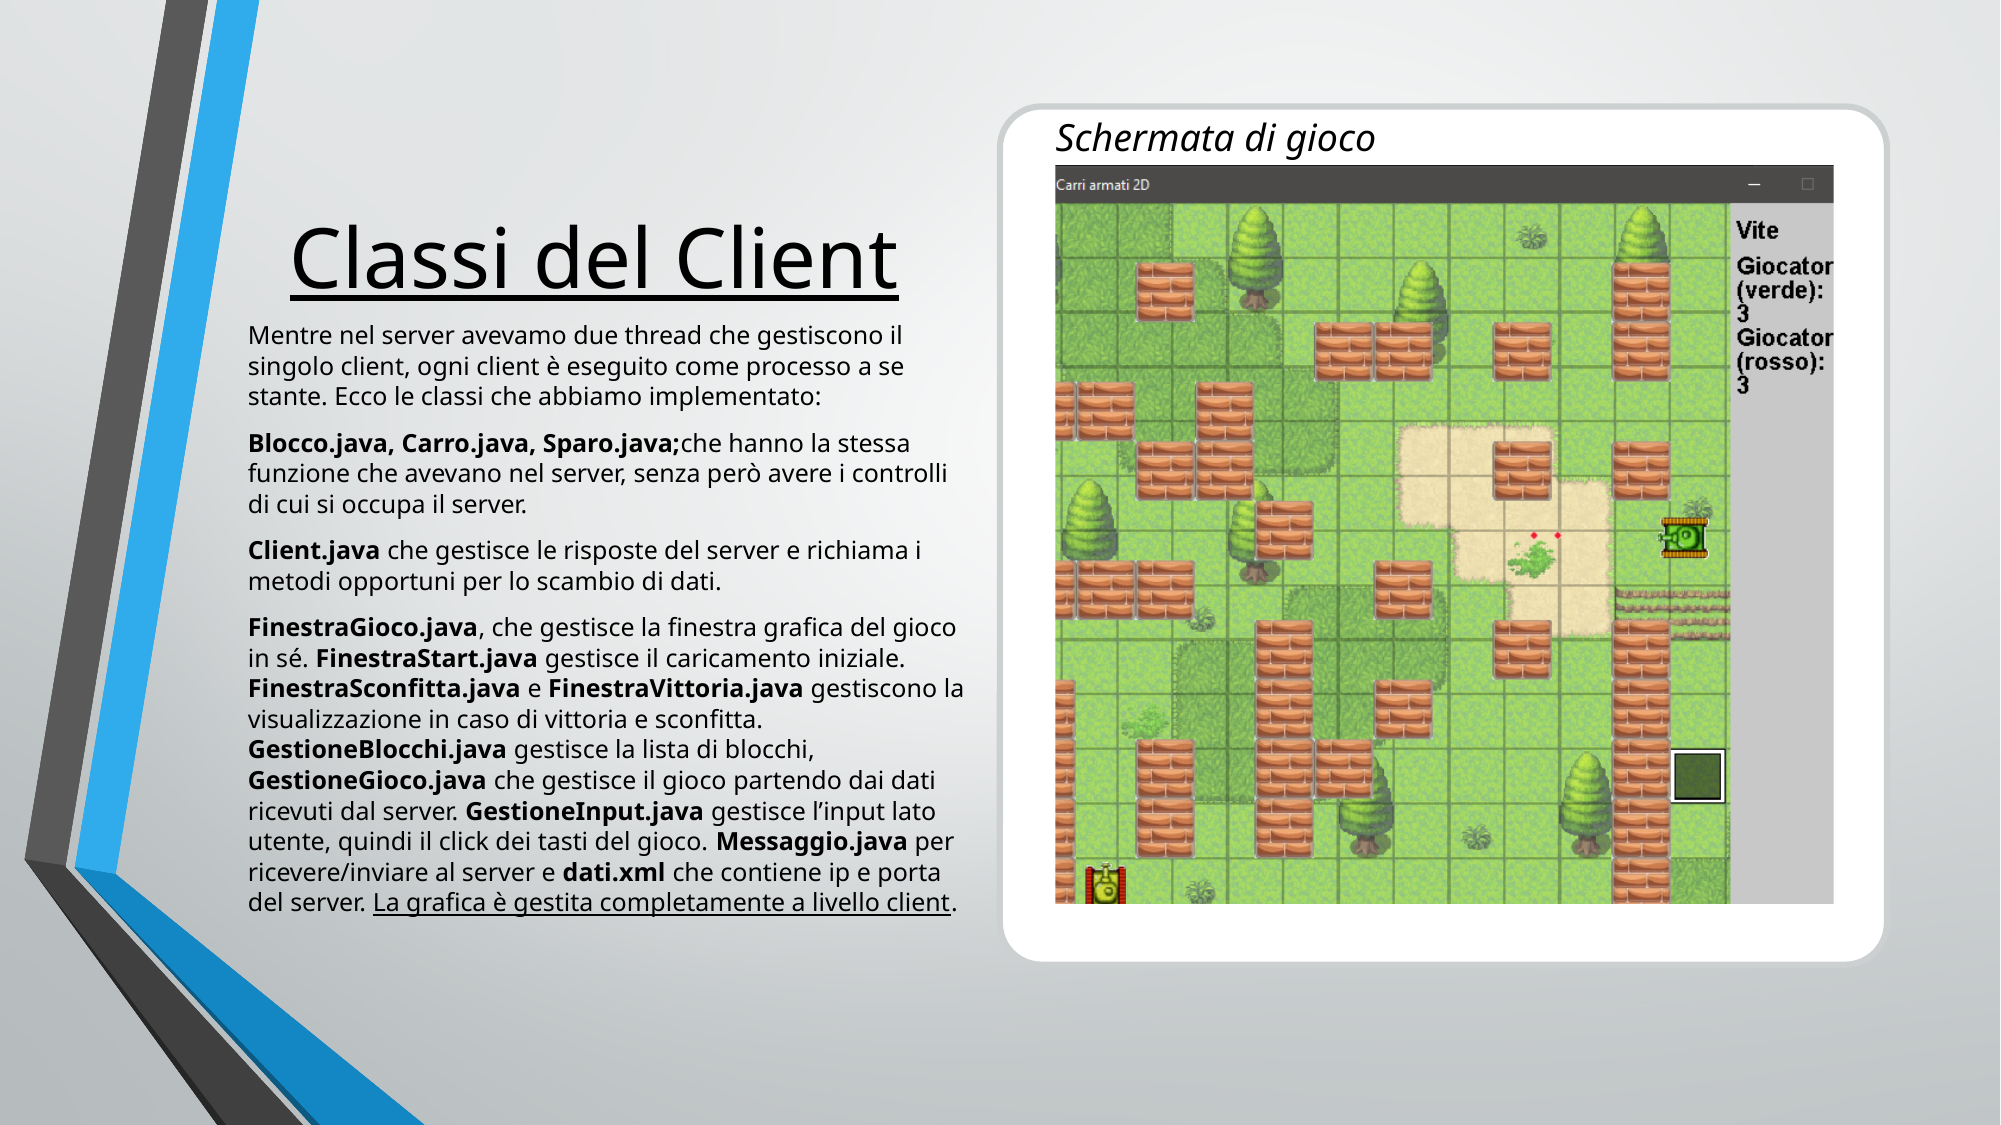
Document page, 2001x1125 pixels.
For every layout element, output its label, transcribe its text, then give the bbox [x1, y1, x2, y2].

text_box Mentre nel server avevamo due thread che gestiscono il singolo client, ogni client è eseguito come processo a se stante. Ecco le classi che abbiamo implementato: Blocco.java, Carro.java, Sparo.java;che hanno la stessa funzione che avevano nel server, senza però avere i controlli di cui si occupa il server. Client.java che gestisce le risposte del server e richiama i metodi opportuni per lo scambio di dati. FinestraGioco.java, che gestisce la finestra grafica del gioco in sé. FinestraStart.java gestisce il caricamento iniziale. FinestraSconfitta.java e FinestraVittoria.java gestiscono la visualizzazione in caso di vittoria e sconfitta. GestioneBlocchi.java gestisce la lista di blocchi, GestioneGioco.java che gestisce il gioco partendo dai dati ricevuti dal server. GestioneInput.java gestisce l’input lato utente, quindi il click dei tasti del gioco. Messaggio.java per ricevere/inviare al server e dati.xml che contiene ip e porta del server. La grafica è gestita completamente a livello client. [425, 312, 988, 926]
text_box [998, 105, 1889, 967]
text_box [24, 0, 425, 1125]
text_box Schermata di gioco [1040, 106, 1408, 167]
picture [1055, 165, 1834, 905]
text_box Classi del Client [425, 112, 946, 312]
